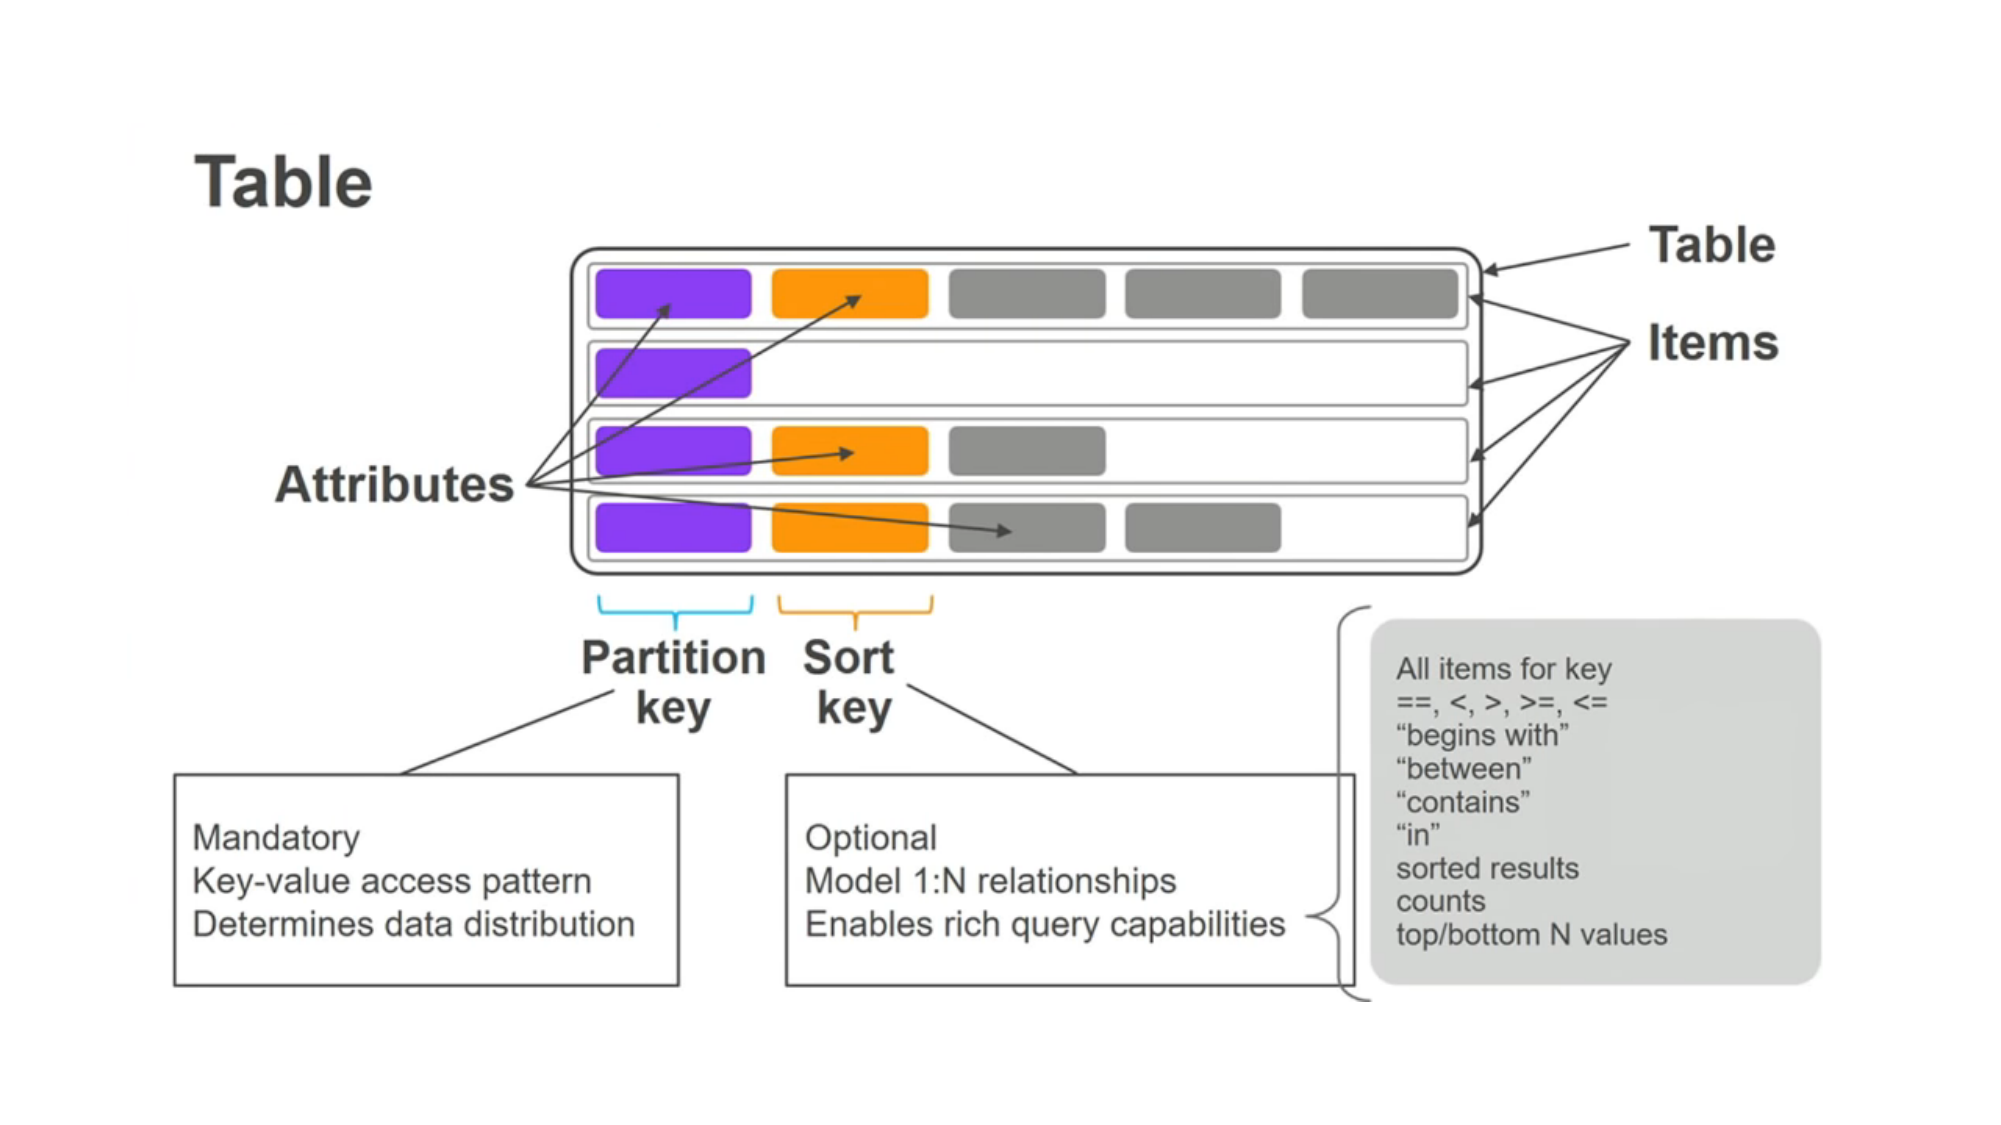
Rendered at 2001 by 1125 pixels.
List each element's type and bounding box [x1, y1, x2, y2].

picture [127, 123, 1873, 1002]
